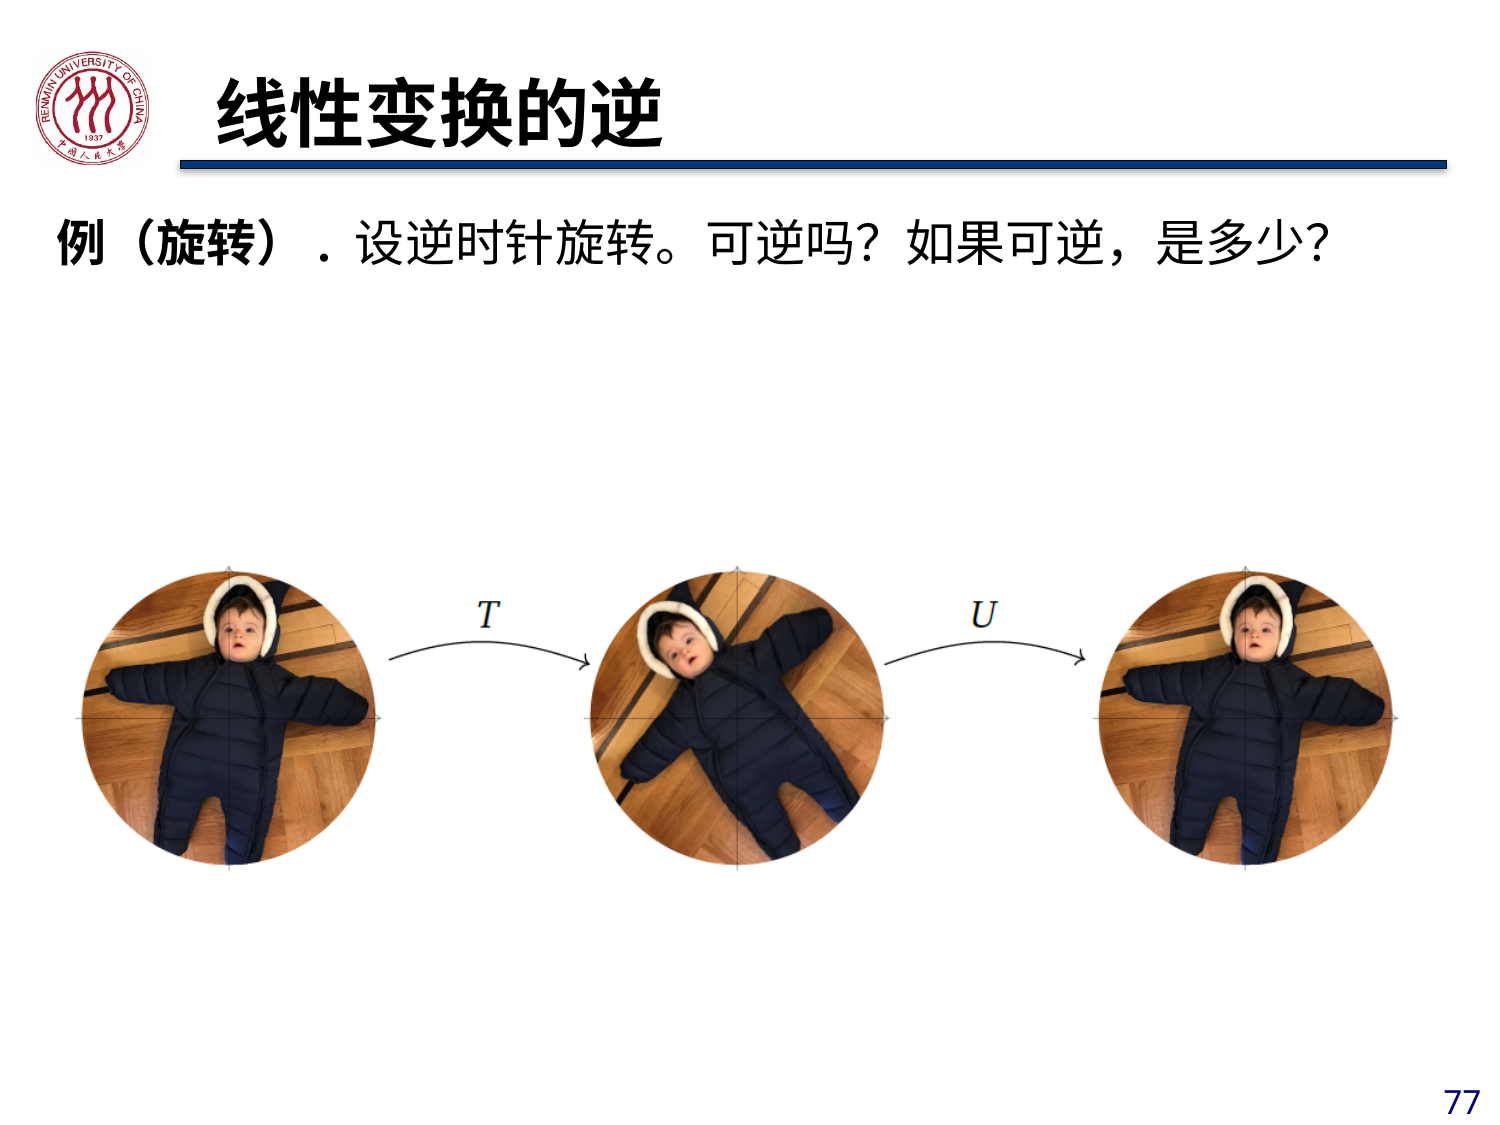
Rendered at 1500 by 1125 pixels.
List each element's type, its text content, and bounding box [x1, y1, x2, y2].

picture [35, 51, 149, 165]
picture [60, 510, 1411, 932]
list [75, 219, 1425, 1094]
title 线性变换的逆 [198, 18, 1407, 205]
